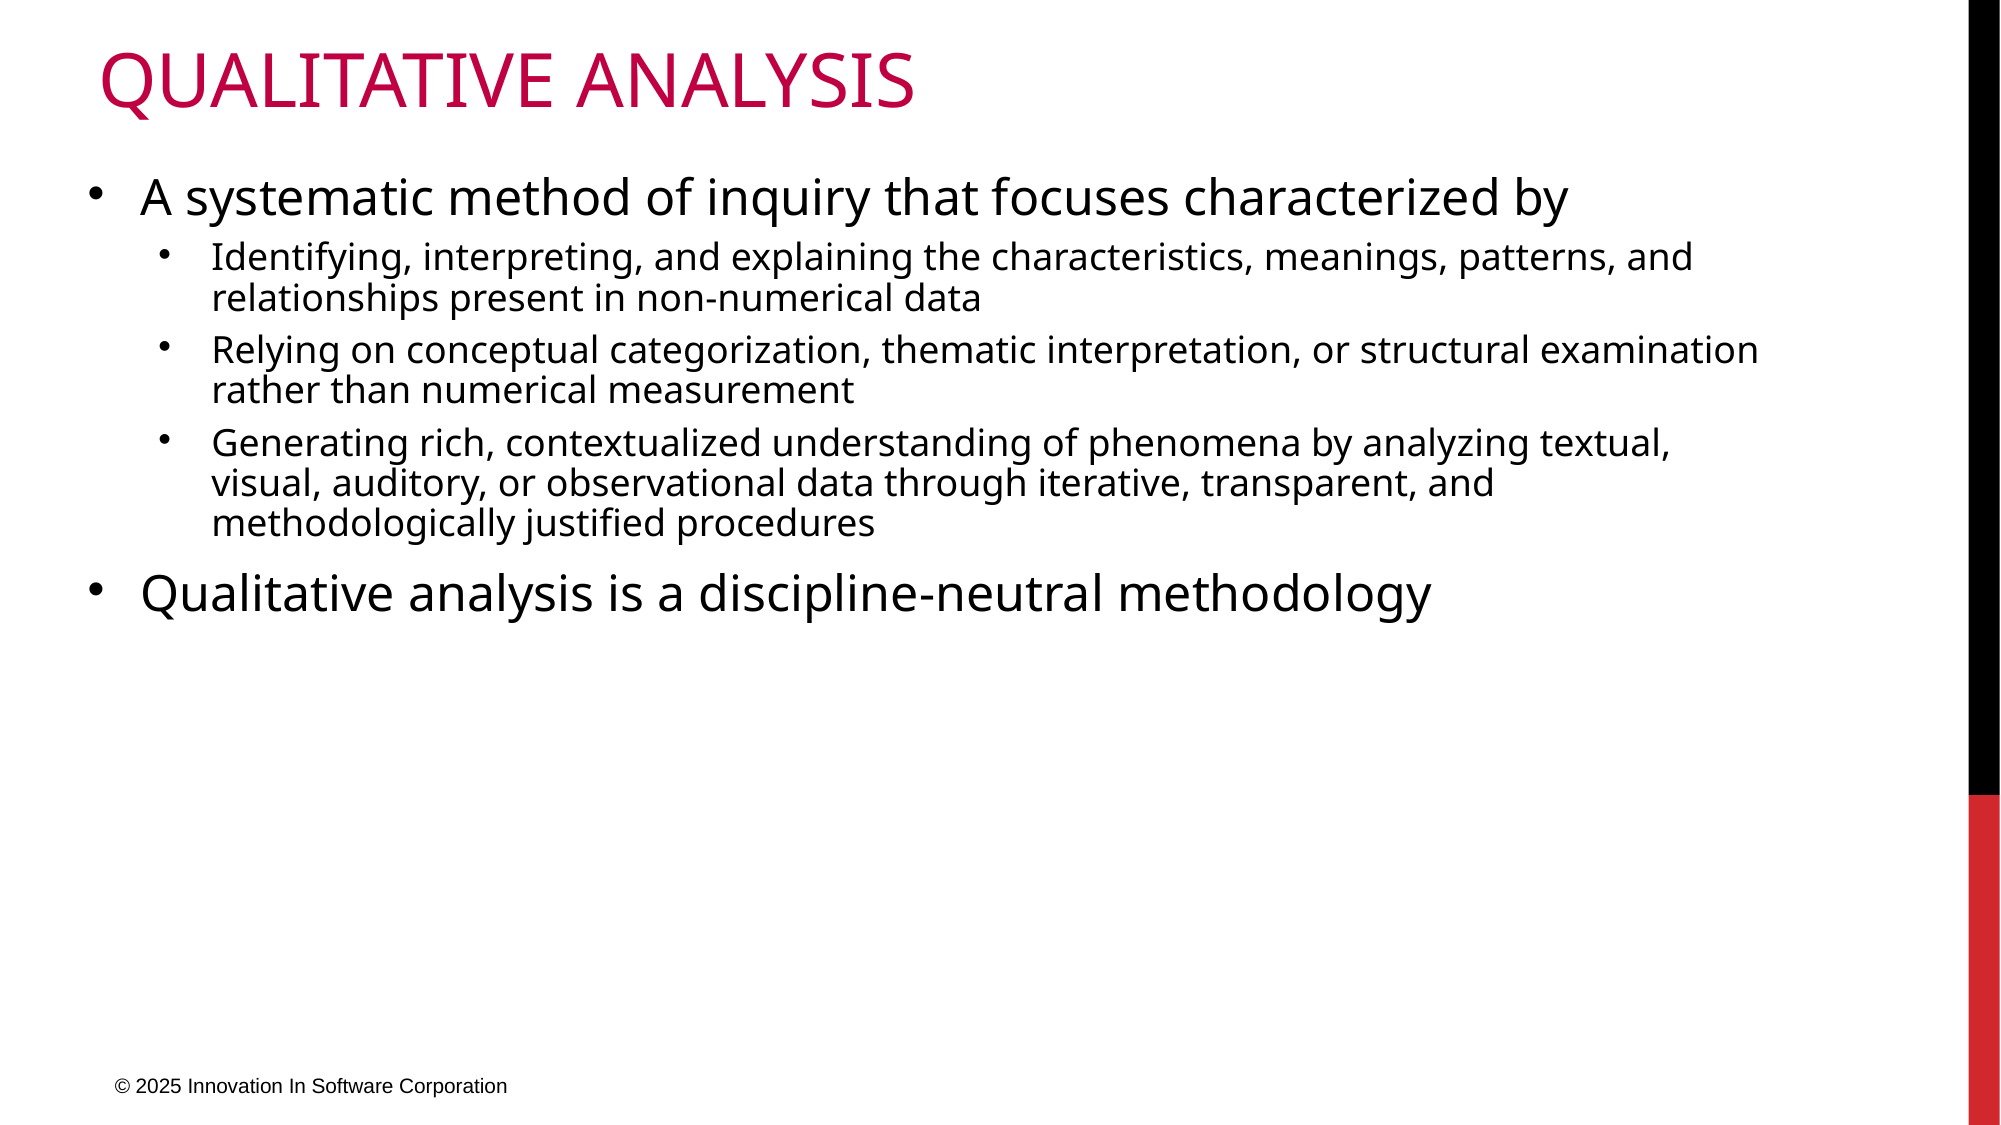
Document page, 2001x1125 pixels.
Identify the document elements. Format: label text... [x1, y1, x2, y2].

list A systematic method of inquiry that focuses characterized by Identifying, interpreting, and explaining the characteristics, meanings, patterns, and relationships present in non-numerical data Relying on conceptual categorization, thematic interpretation, or structural examination rather than numerical measurement Generating rich, contextualized understanding of phenomena by analyzing textual, visual, auditory, or observational data through iterative, transparent, and methodologically justified procedures Qualitative analysis is a discipline-neutral methodology [69, 172, 1766, 990]
title Qualitative analysis [98, 0, 1770, 186]
footer © 2025 Innovation In Software Corporation [99, 1065, 850, 1112]
